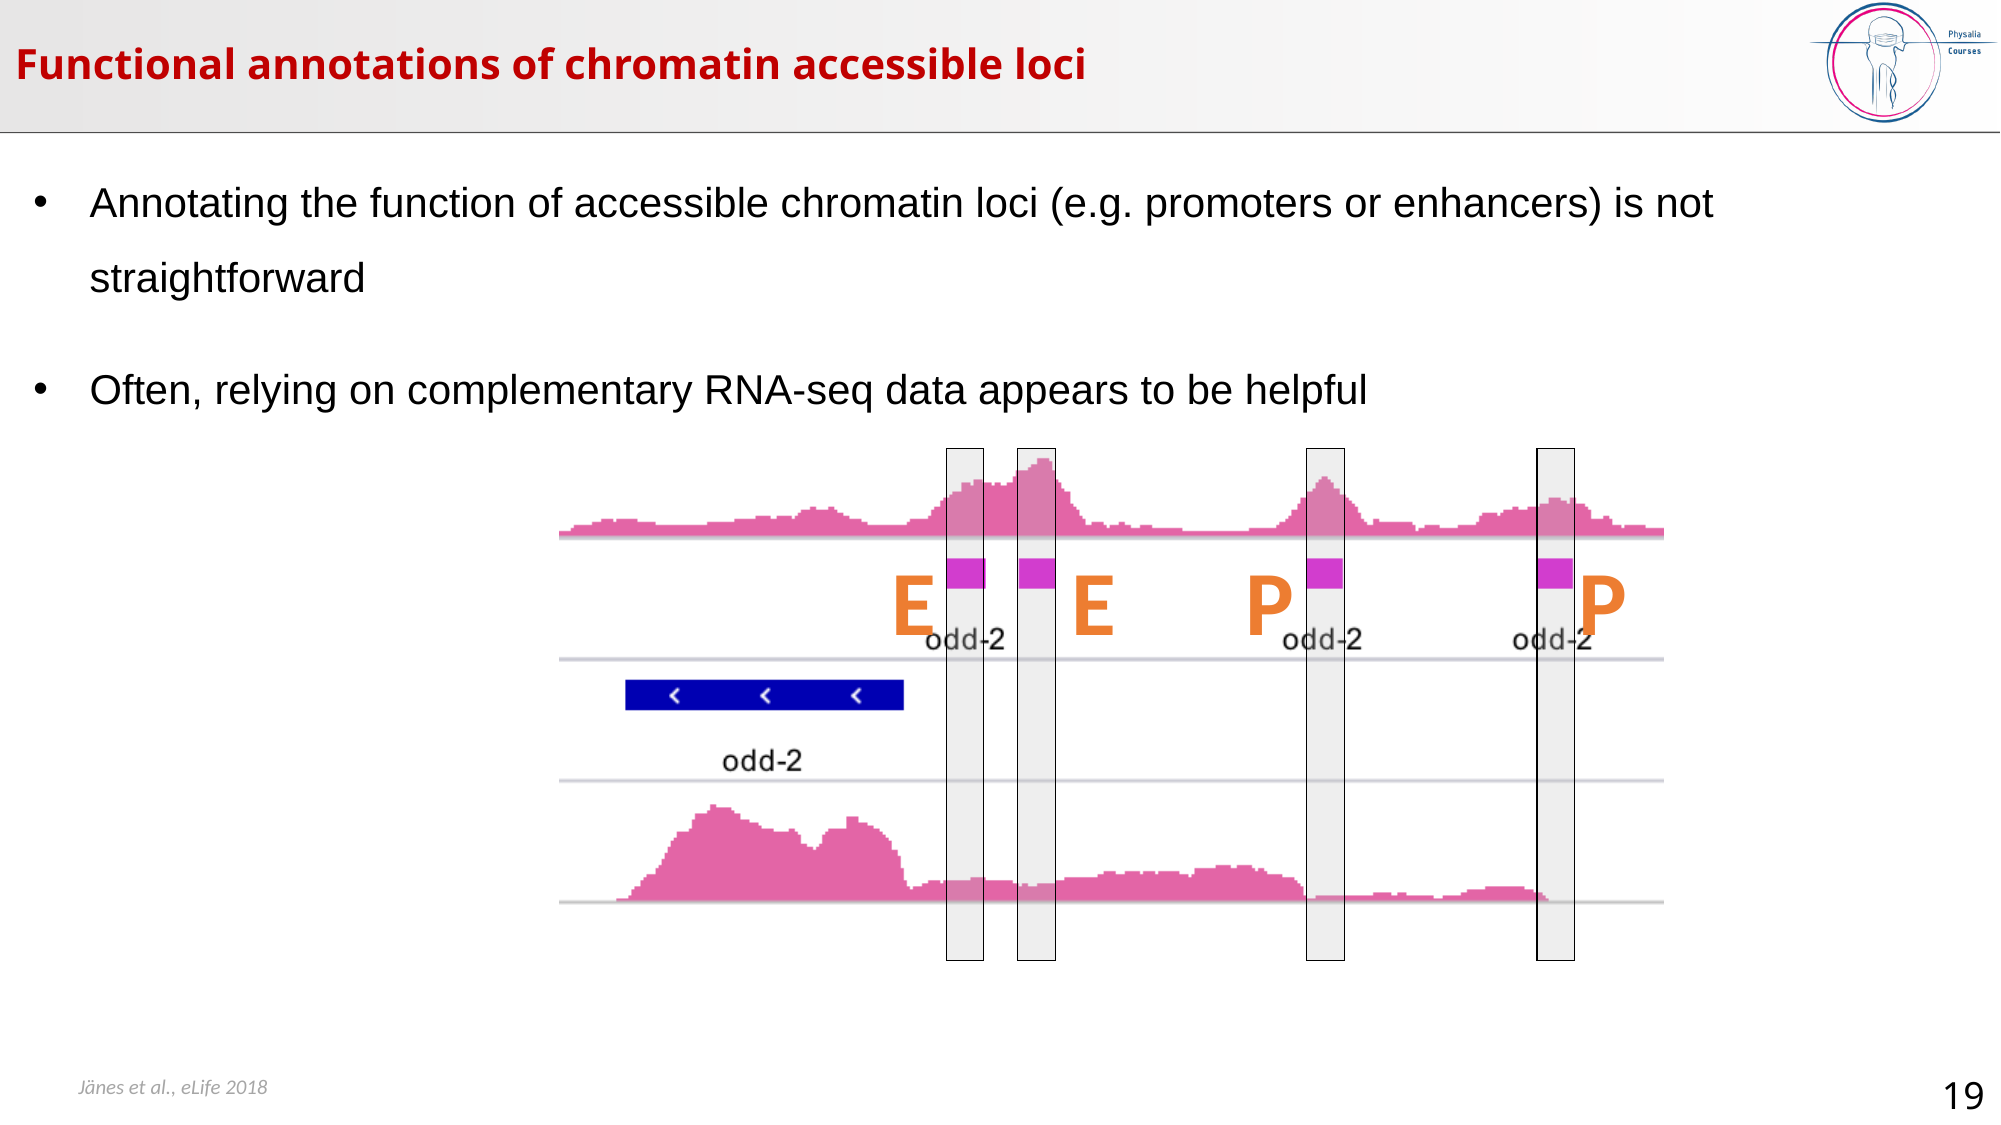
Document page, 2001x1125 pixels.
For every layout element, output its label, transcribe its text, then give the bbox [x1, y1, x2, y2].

picture [559, 425, 1664, 923]
list Annotating the function of accessible chromatin loci (e.g. promoters or enhancers) is not straightforward Often, relying on complementary RNA-seq data appears to be helpful [18, 143, 1846, 1049]
text_box [1536, 923, 1576, 962]
text_box [1306, 923, 1346, 962]
text_box 19 [1549, 1067, 2000, 1125]
picture [1773, 0, 2000, 130]
text_box [945, 923, 985, 962]
title Functional annotations of chromatin accessible loci [0, 0, 2000, 132]
text_box [1016, 923, 1056, 962]
list Jänes et al., eLife 2018 [63, 1069, 767, 1121]
